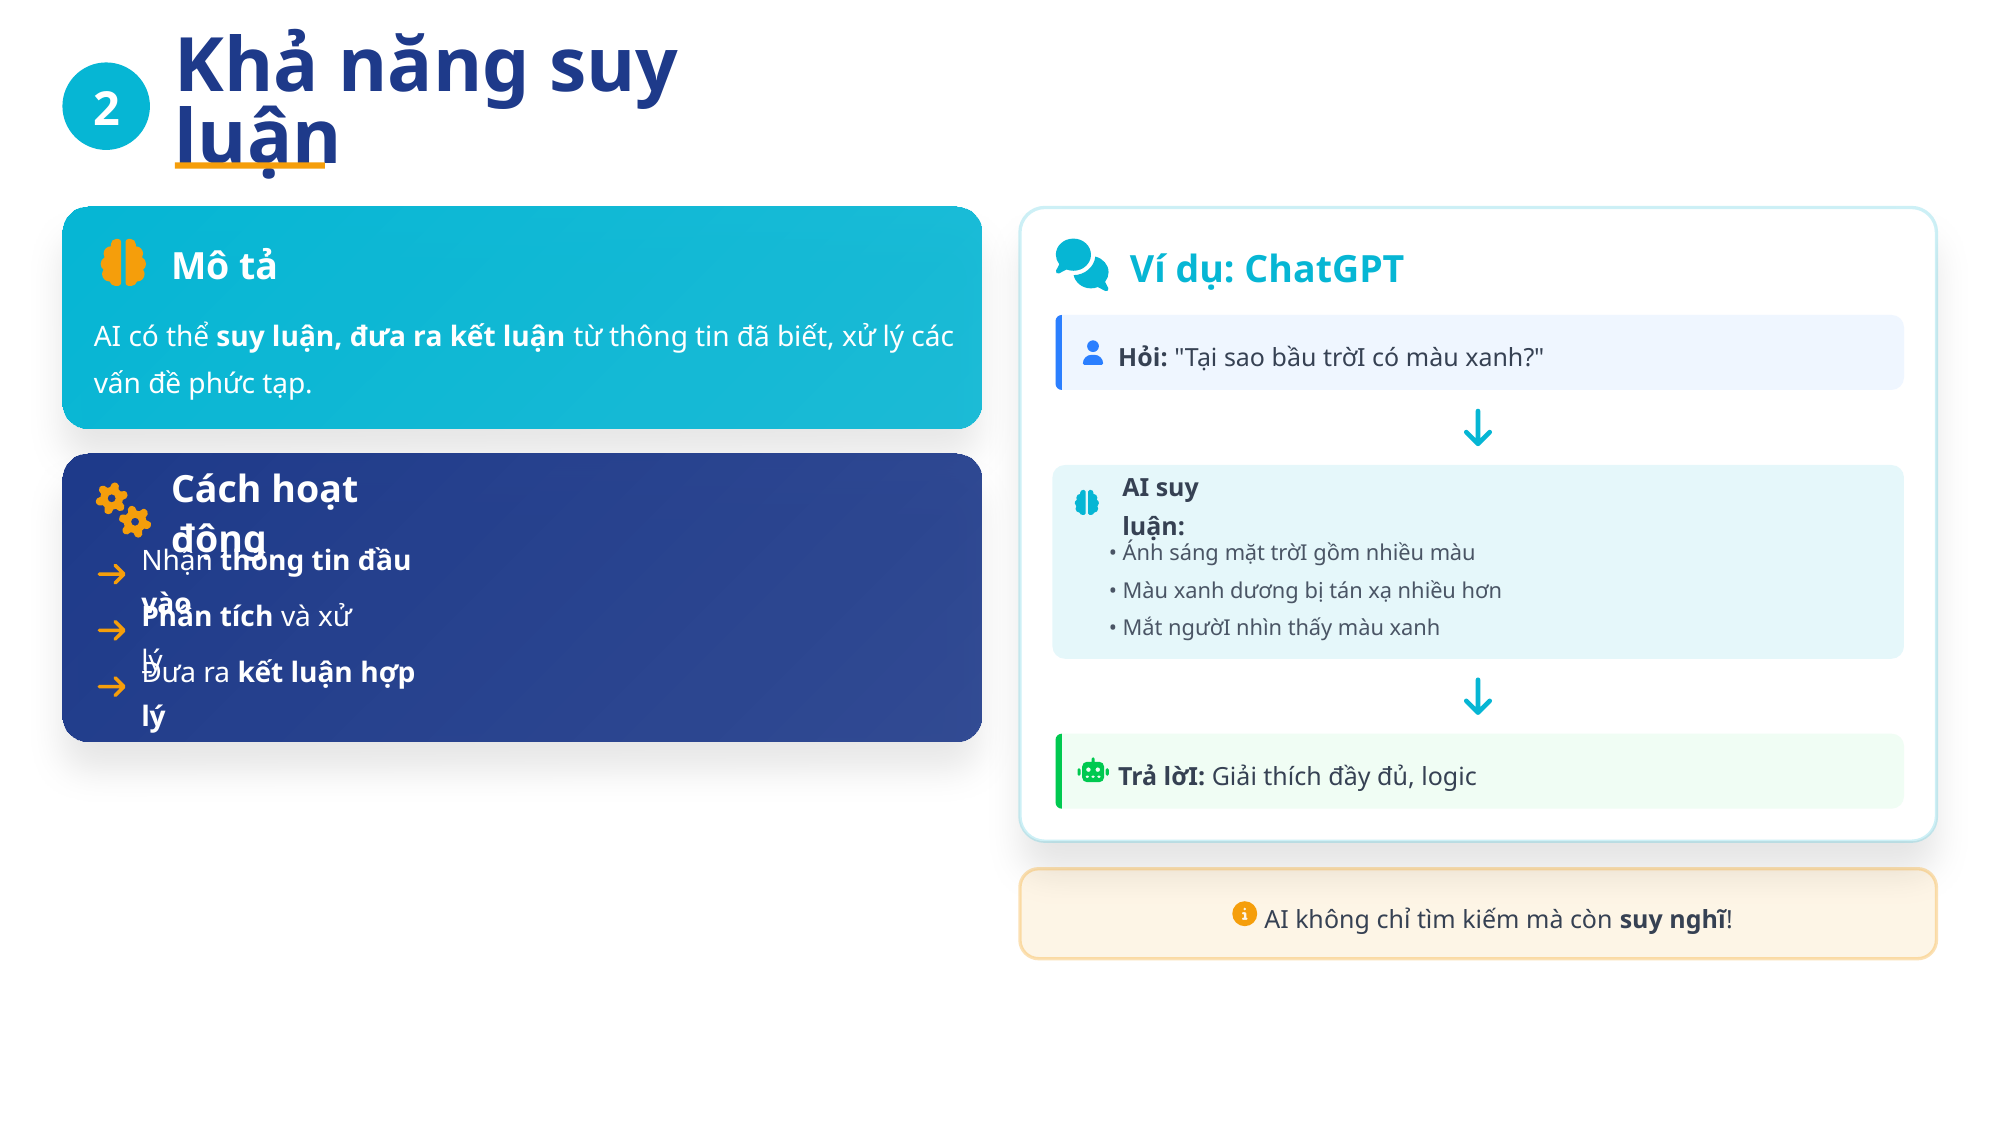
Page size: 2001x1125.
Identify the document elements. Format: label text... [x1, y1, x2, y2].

text_box [97, 620, 126, 641]
text_box AI suy luận: [1122, 484, 1265, 519]
text_box [1062, 733, 1905, 809]
text_box [95, 482, 128, 515]
text_box [97, 564, 126, 585]
text_box [62, 206, 982, 429]
text_box • Ánh sáng mặt trờI gồm nhiều màu [1108, 533, 1897, 565]
text_box [1082, 354, 1104, 365]
text_box Hỏi: "Tại sao bầu trờI có màu xanh?" [1118, 333, 1898, 372]
text_box AI có thể suy luận, đưa ra kết luận từ thông tin đã biết, xử lý các vấn đề phức tạp. [93, 306, 965, 399]
text_box Ví dụ: ChatGPT [1129, 239, 1412, 290]
text_box [119, 505, 151, 538]
text_box [174, 162, 325, 169]
text_box Trả lờI: Giải thích đầy đủ, logic [1118, 752, 1898, 790]
text_box [97, 676, 126, 697]
text_box [100, 238, 122, 286]
text_box Nhận thông tin đầu vào [141, 553, 457, 598]
text_box • Màu xanh dương bị tán xạ nhiều hơn [1108, 571, 1897, 603]
text_box Đưa ra kết luận hợp lý [141, 666, 440, 711]
text_box [1052, 464, 1904, 659]
text_box [1464, 408, 1493, 447]
text_box Mô tả [171, 237, 289, 288]
text_box [1074, 489, 1086, 515]
text_box Phân tích và xử lý [141, 610, 381, 654]
text_box AI không chỉ tìm kiếm mà còn suy nghĩ! [1080, 894, 1917, 933]
text_box [1464, 677, 1493, 715]
text_box 2 [93, 78, 144, 135]
text_box Khả năng suy luận [174, 68, 843, 144]
text_box [1073, 256, 1109, 292]
text_box [1087, 340, 1099, 353]
text_box [1055, 733, 1062, 809]
text_box [1082, 757, 1109, 783]
text_box [1019, 207, 1937, 842]
text_box [62, 453, 982, 742]
text_box [62, 62, 140, 150]
text_box [1062, 314, 1905, 390]
text_box [1019, 868, 1937, 959]
text_box [1055, 314, 1062, 390]
text_box Cách hoạt động [171, 485, 464, 536]
text_box • Mắt ngườI nhìn thấy màu xanh [1108, 608, 1897, 640]
text_box [1055, 238, 1091, 274]
text_box [125, 238, 147, 286]
text_box [144, 84, 150, 129]
text_box [1088, 489, 1099, 515]
